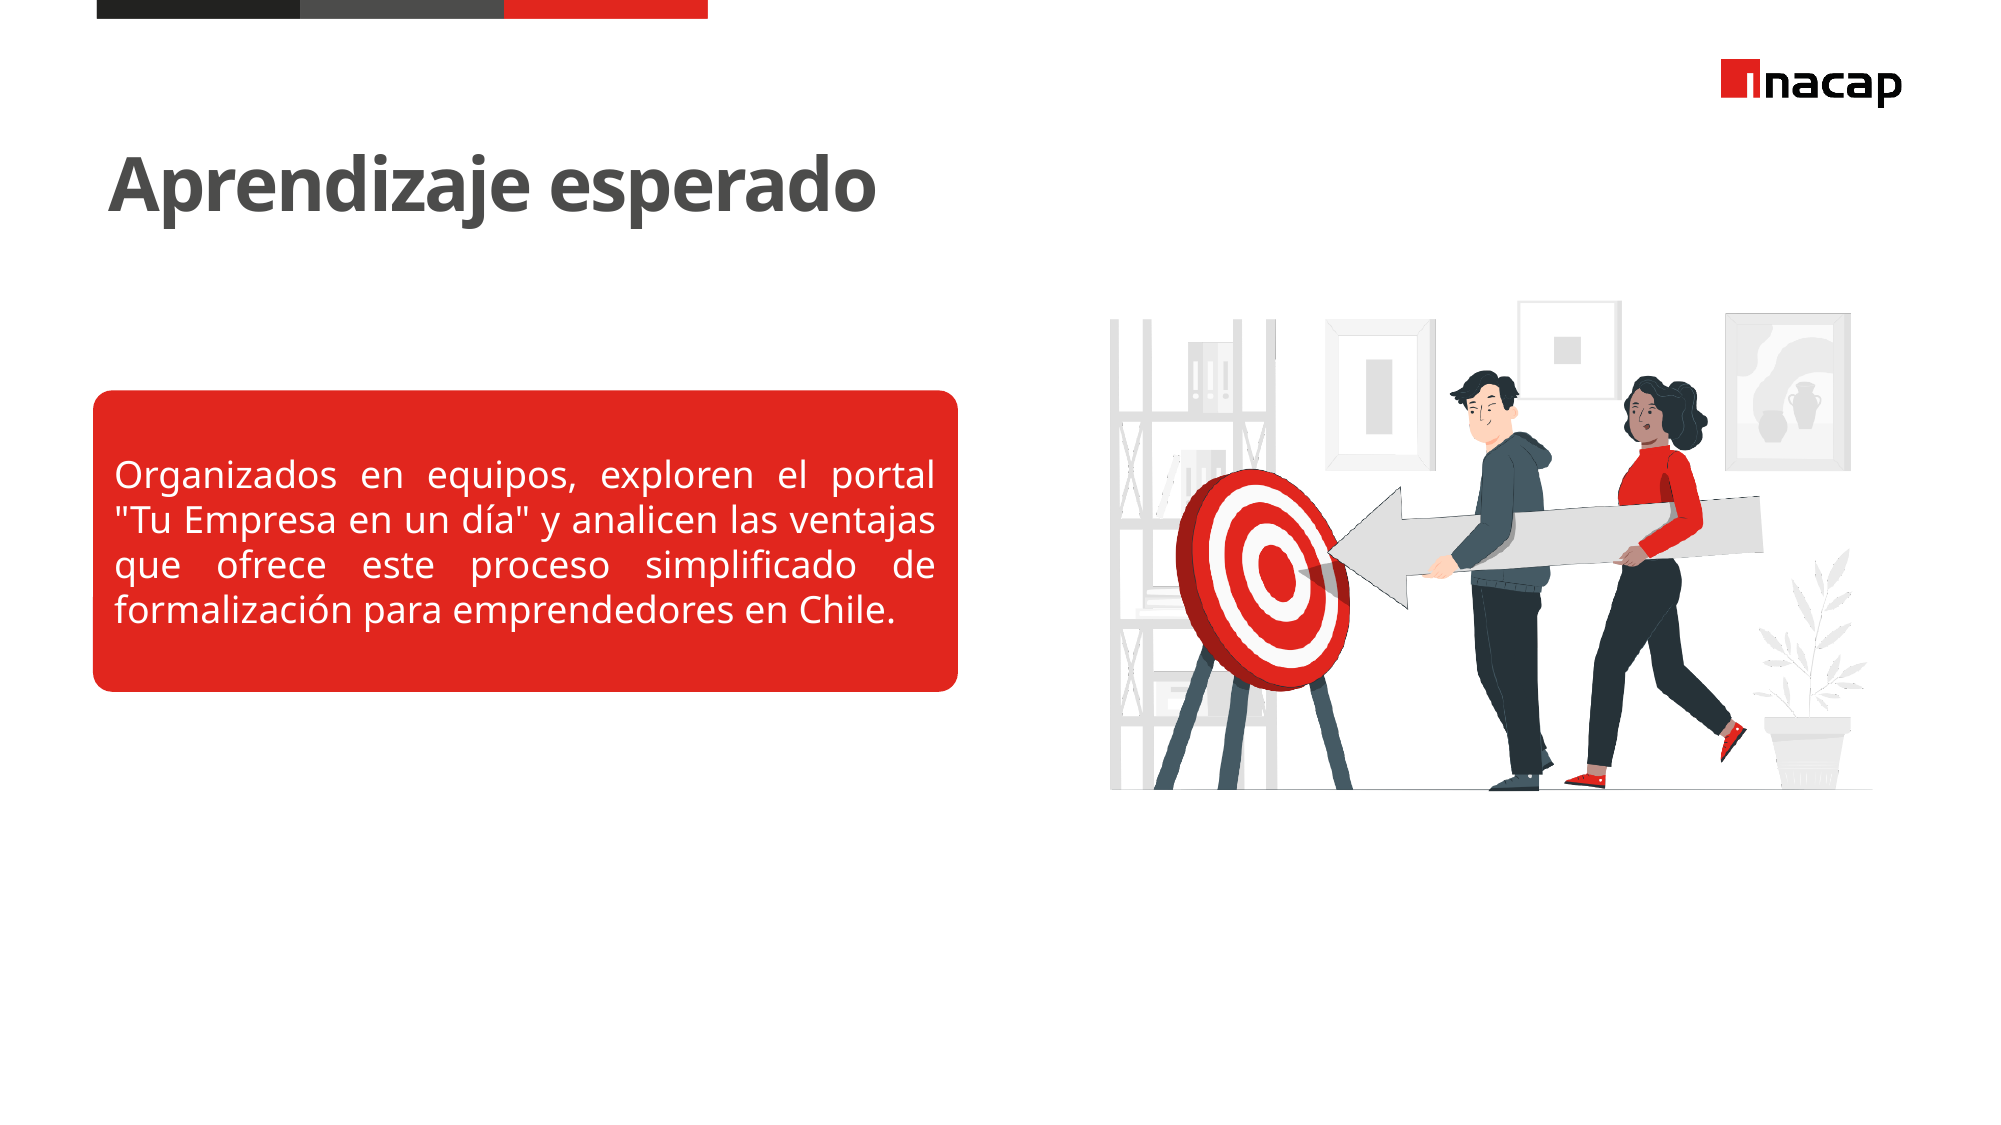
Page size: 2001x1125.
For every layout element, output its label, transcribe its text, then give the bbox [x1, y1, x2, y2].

picture [1721, 59, 1902, 108]
text_box Aprendizaje esperado [94, 131, 1060, 234]
text_box Organizados en equipos, exploren el portal "Tu Empresa en un día" y analicen las ventajas que ofrece este proceso simplificado de formalización para emprendedores en Chile. [92, 390, 958, 692]
picture [1060, 109, 1924, 973]
